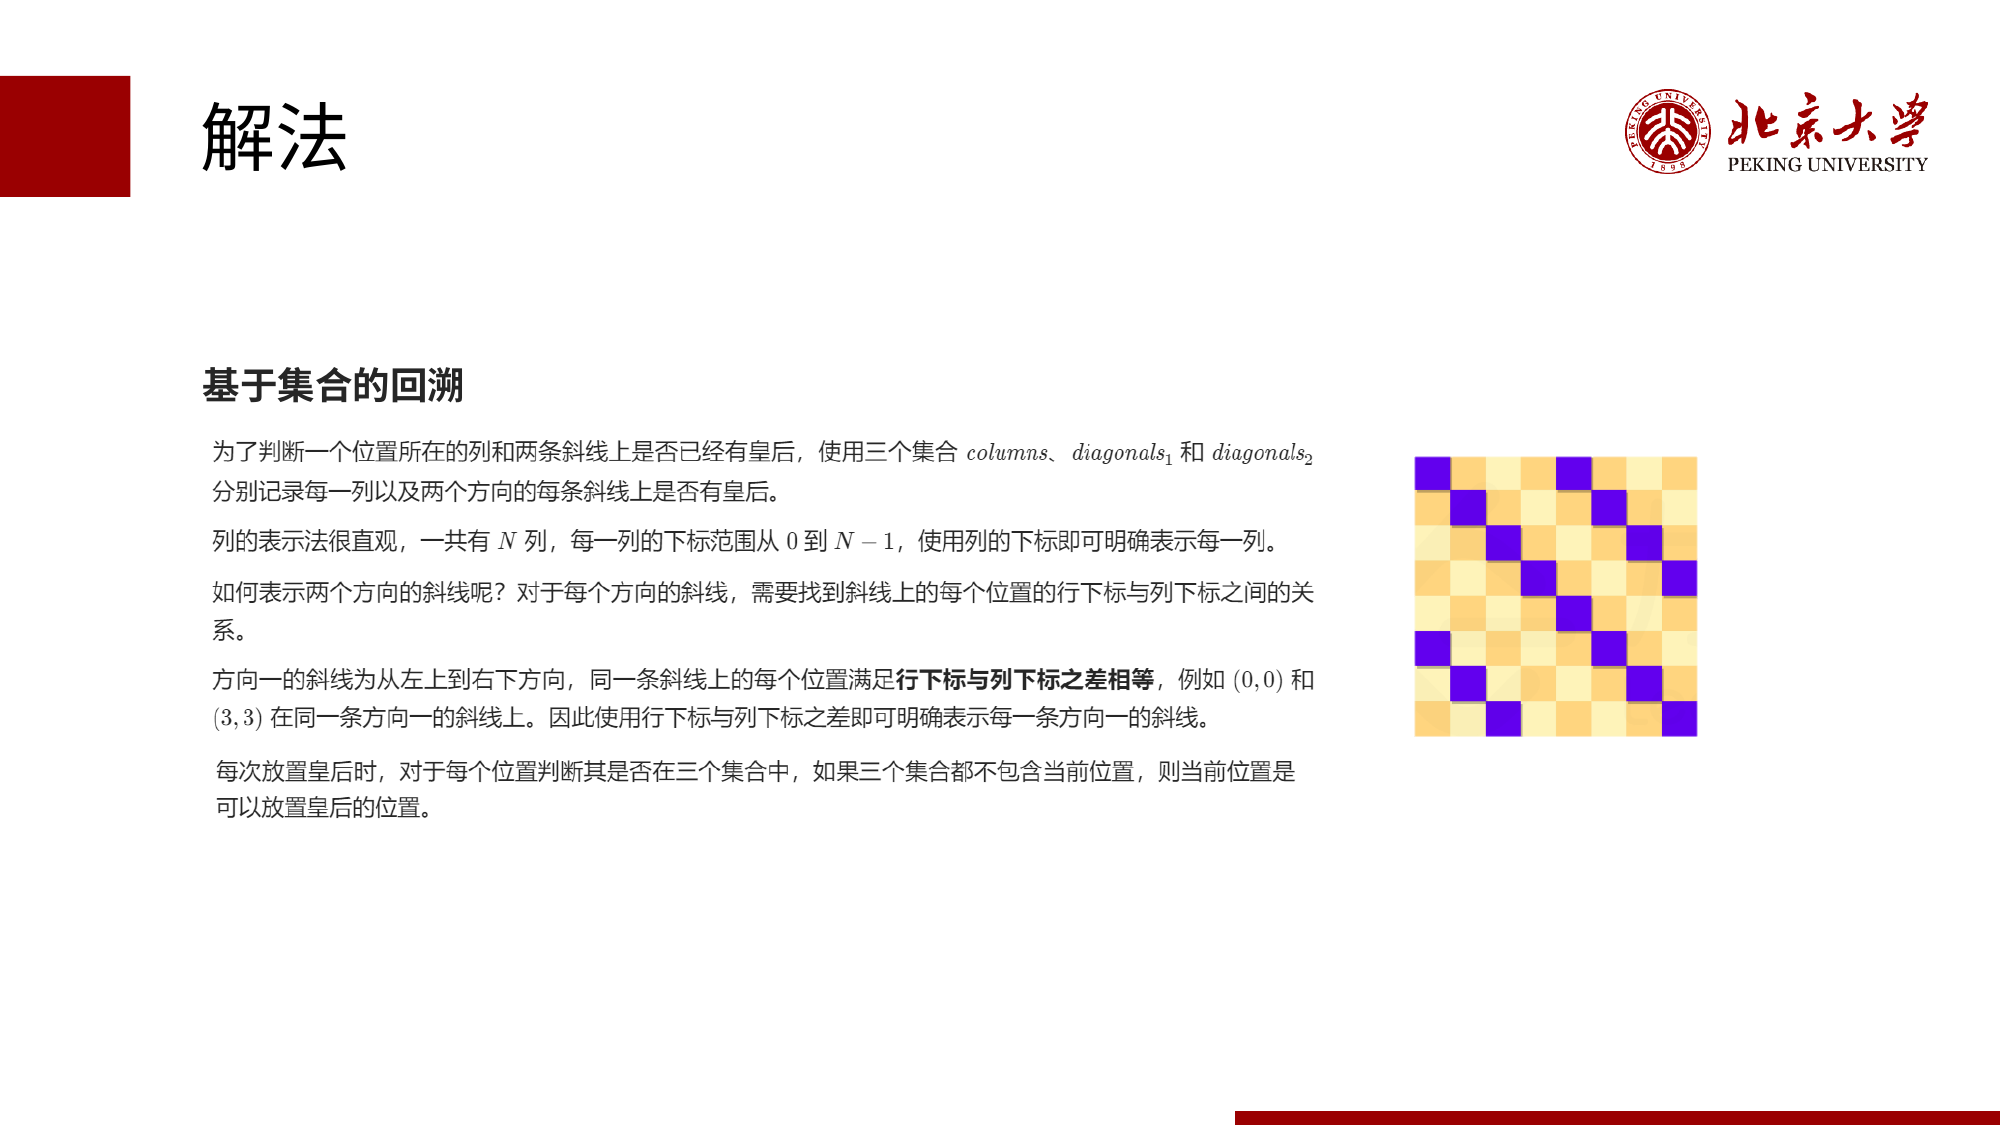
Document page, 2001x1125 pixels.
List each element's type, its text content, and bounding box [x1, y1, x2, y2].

text_box 基于集合的回溯 [188, 332, 1777, 429]
picture [1625, 89, 1928, 174]
picture [164, 419, 1969, 830]
text_box 解法 [186, 83, 752, 189]
text_box [1235, 1111, 2000, 1125]
text_box [0, 75, 131, 197]
